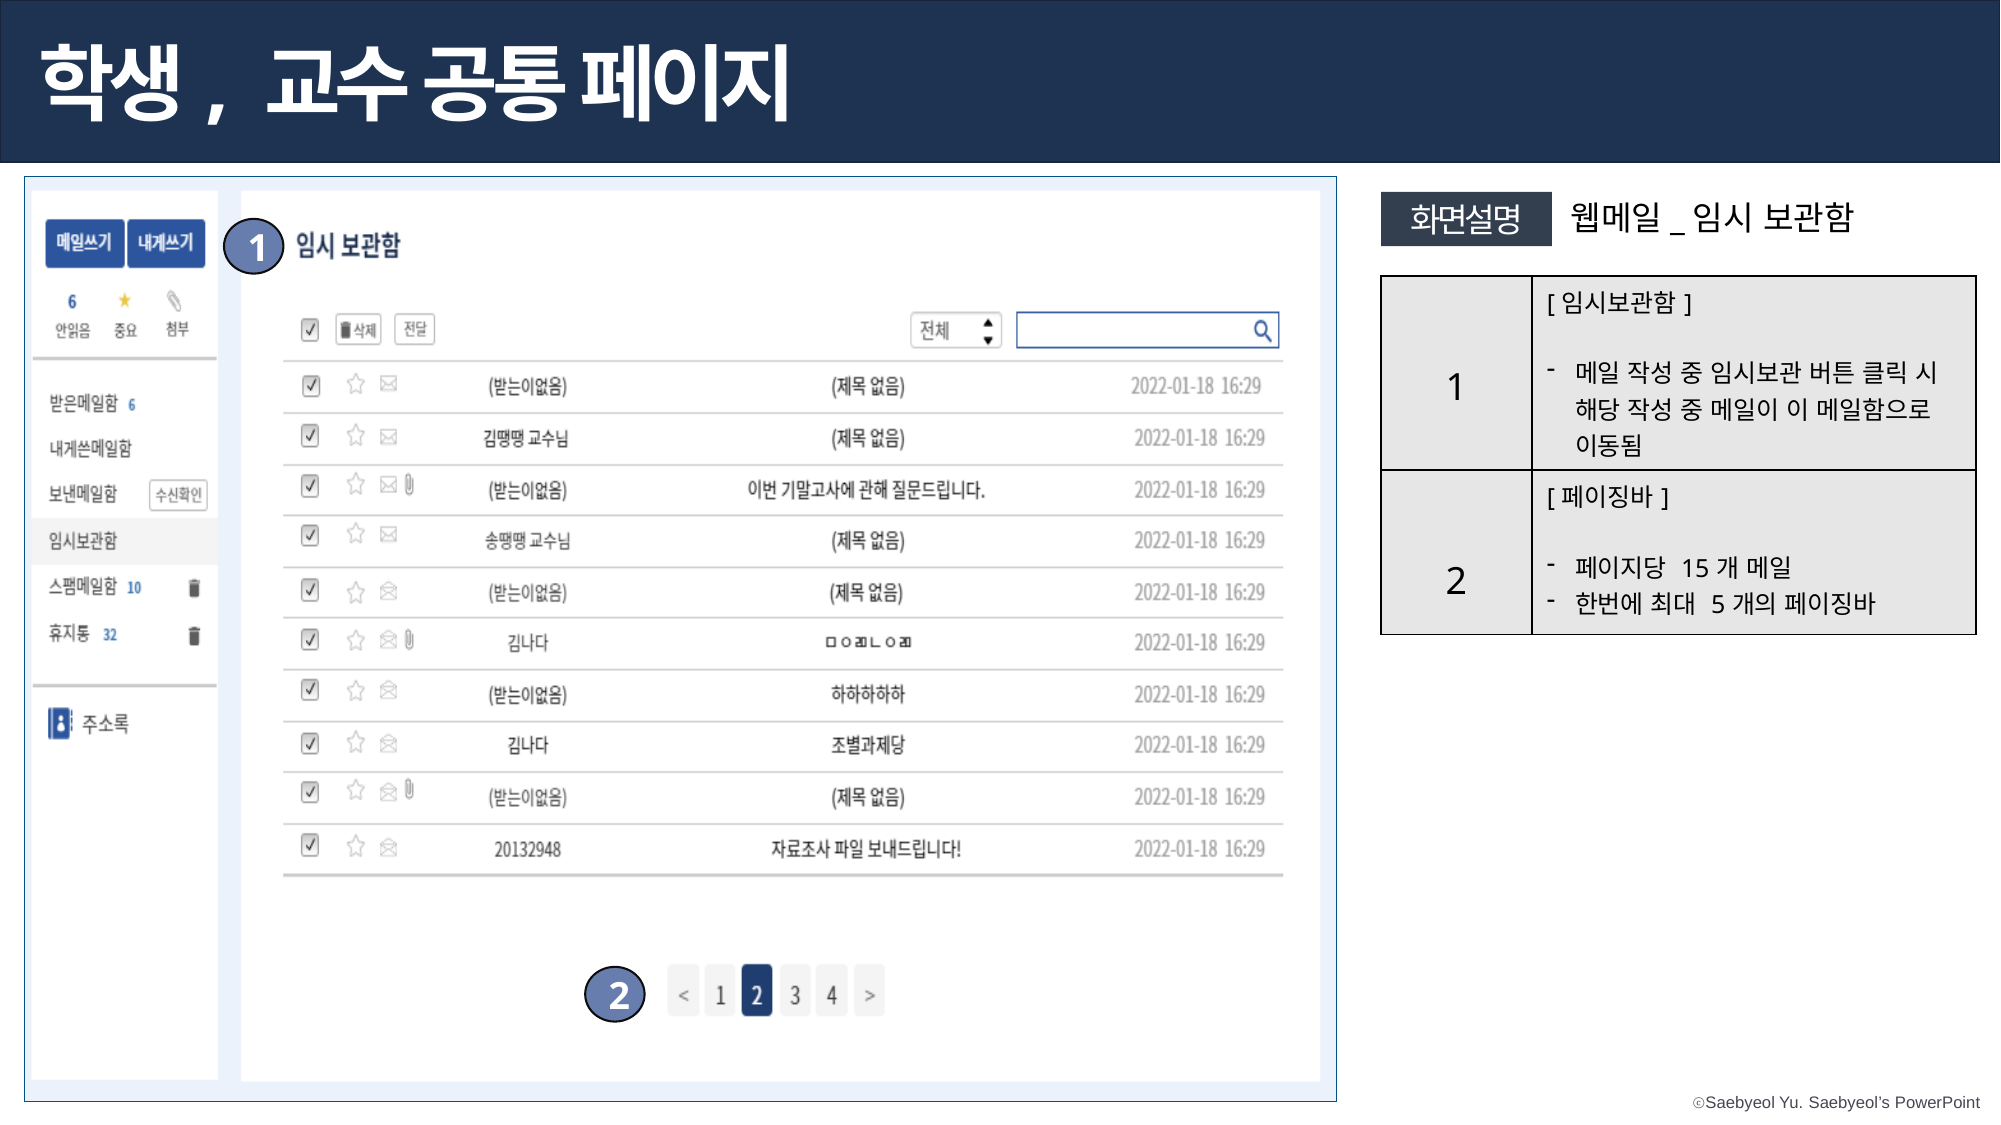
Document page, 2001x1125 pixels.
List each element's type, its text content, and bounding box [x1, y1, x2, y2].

text_box 화면설명 [1380, 191, 1553, 247]
table_header 1 [1382, 277, 1531, 469]
table_cell 2 [1382, 471, 1531, 634]
text_box [0, 0, 2000, 163]
picture [23, 176, 1337, 1102]
text_box 웹메일_임시 보관함 [1522, 189, 1903, 245]
table_cell [페이징바] 페이지당 15개 메일 한번에 최대 5개의 페이징바 [1533, 471, 1975, 634]
table_header [임시보관함] 메일 작성 중 임시보관 버튼 클릭 시 해당 작성 중 메일이 이 메일함으로 이동됨 [1533, 277, 1975, 469]
text_box 학생, 교수 공통 페이지 [24, 23, 848, 139]
